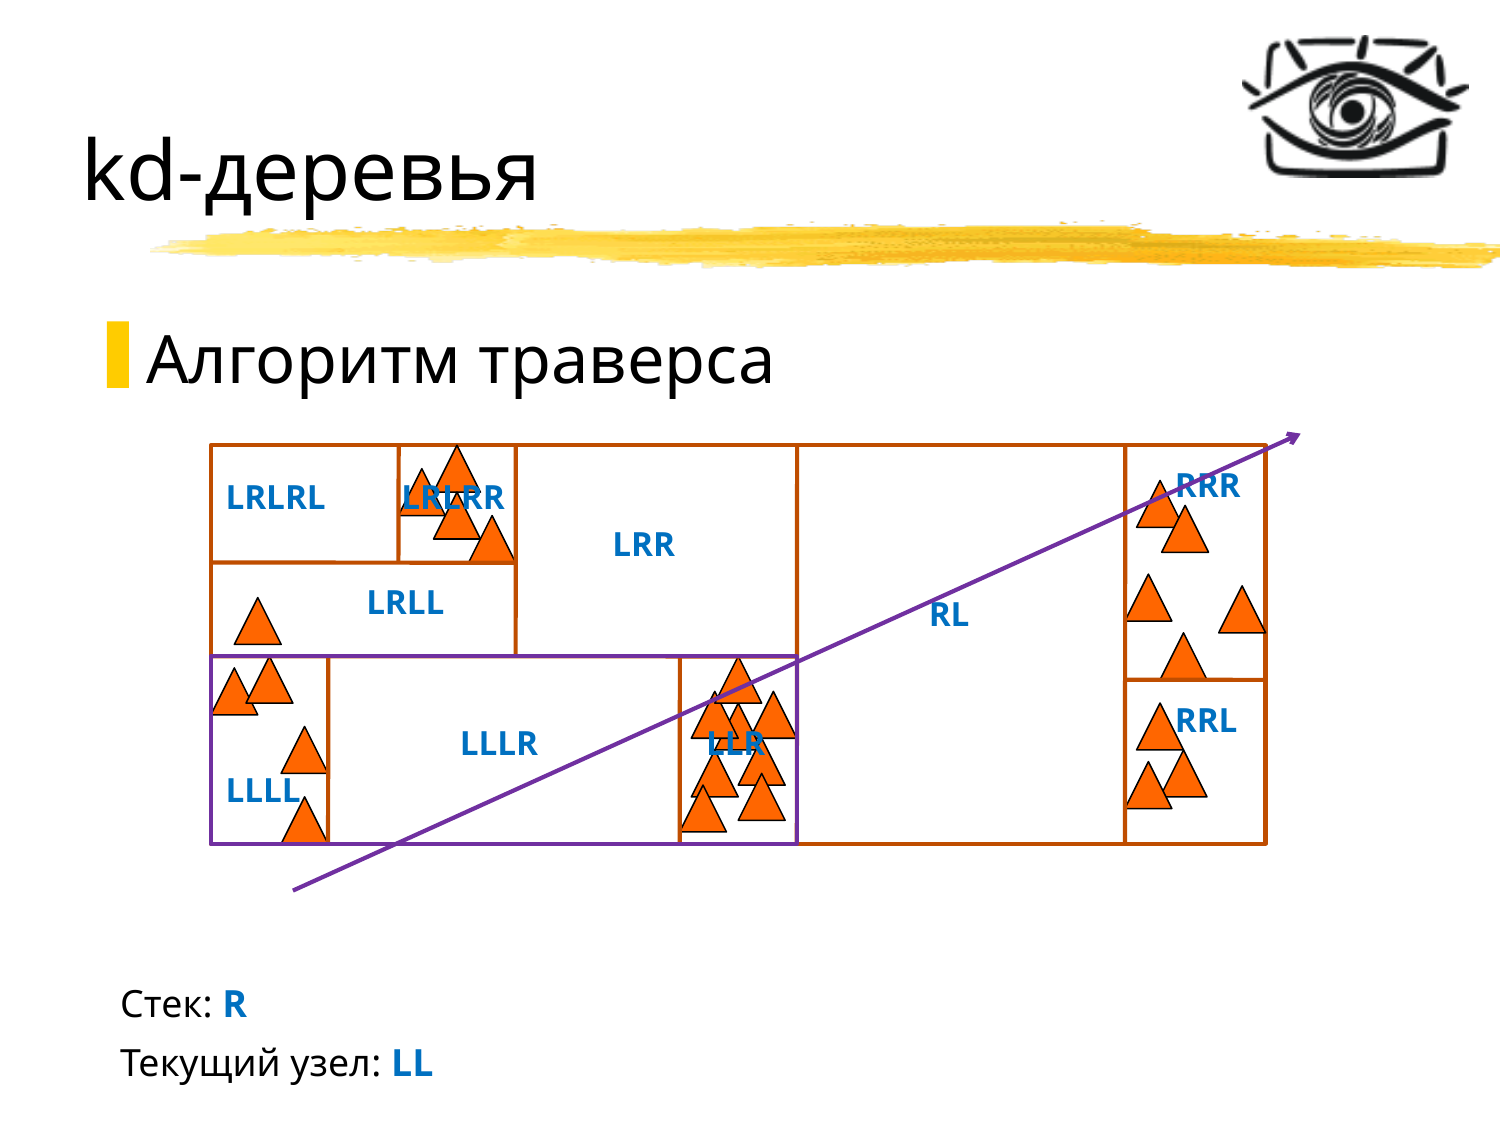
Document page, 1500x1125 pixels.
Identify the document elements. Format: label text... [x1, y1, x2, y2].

title kd-деревья [66, 37, 1342, 226]
text_box [234, 597, 282, 645]
text_box LRLRL [210, 468, 287, 524]
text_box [292, 433, 1301, 891]
list Алгоритм траверса [74, 309, 1417, 994]
text_box Стек: R [105, 972, 879, 1031]
text_box Текущий узел: LL [105, 1031, 879, 1091]
picture [150, 215, 1500, 279]
text_box [209, 567, 287, 654]
picture [1241, 34, 1469, 179]
text_box [209, 443, 287, 565]
text_box [209, 661, 287, 846]
